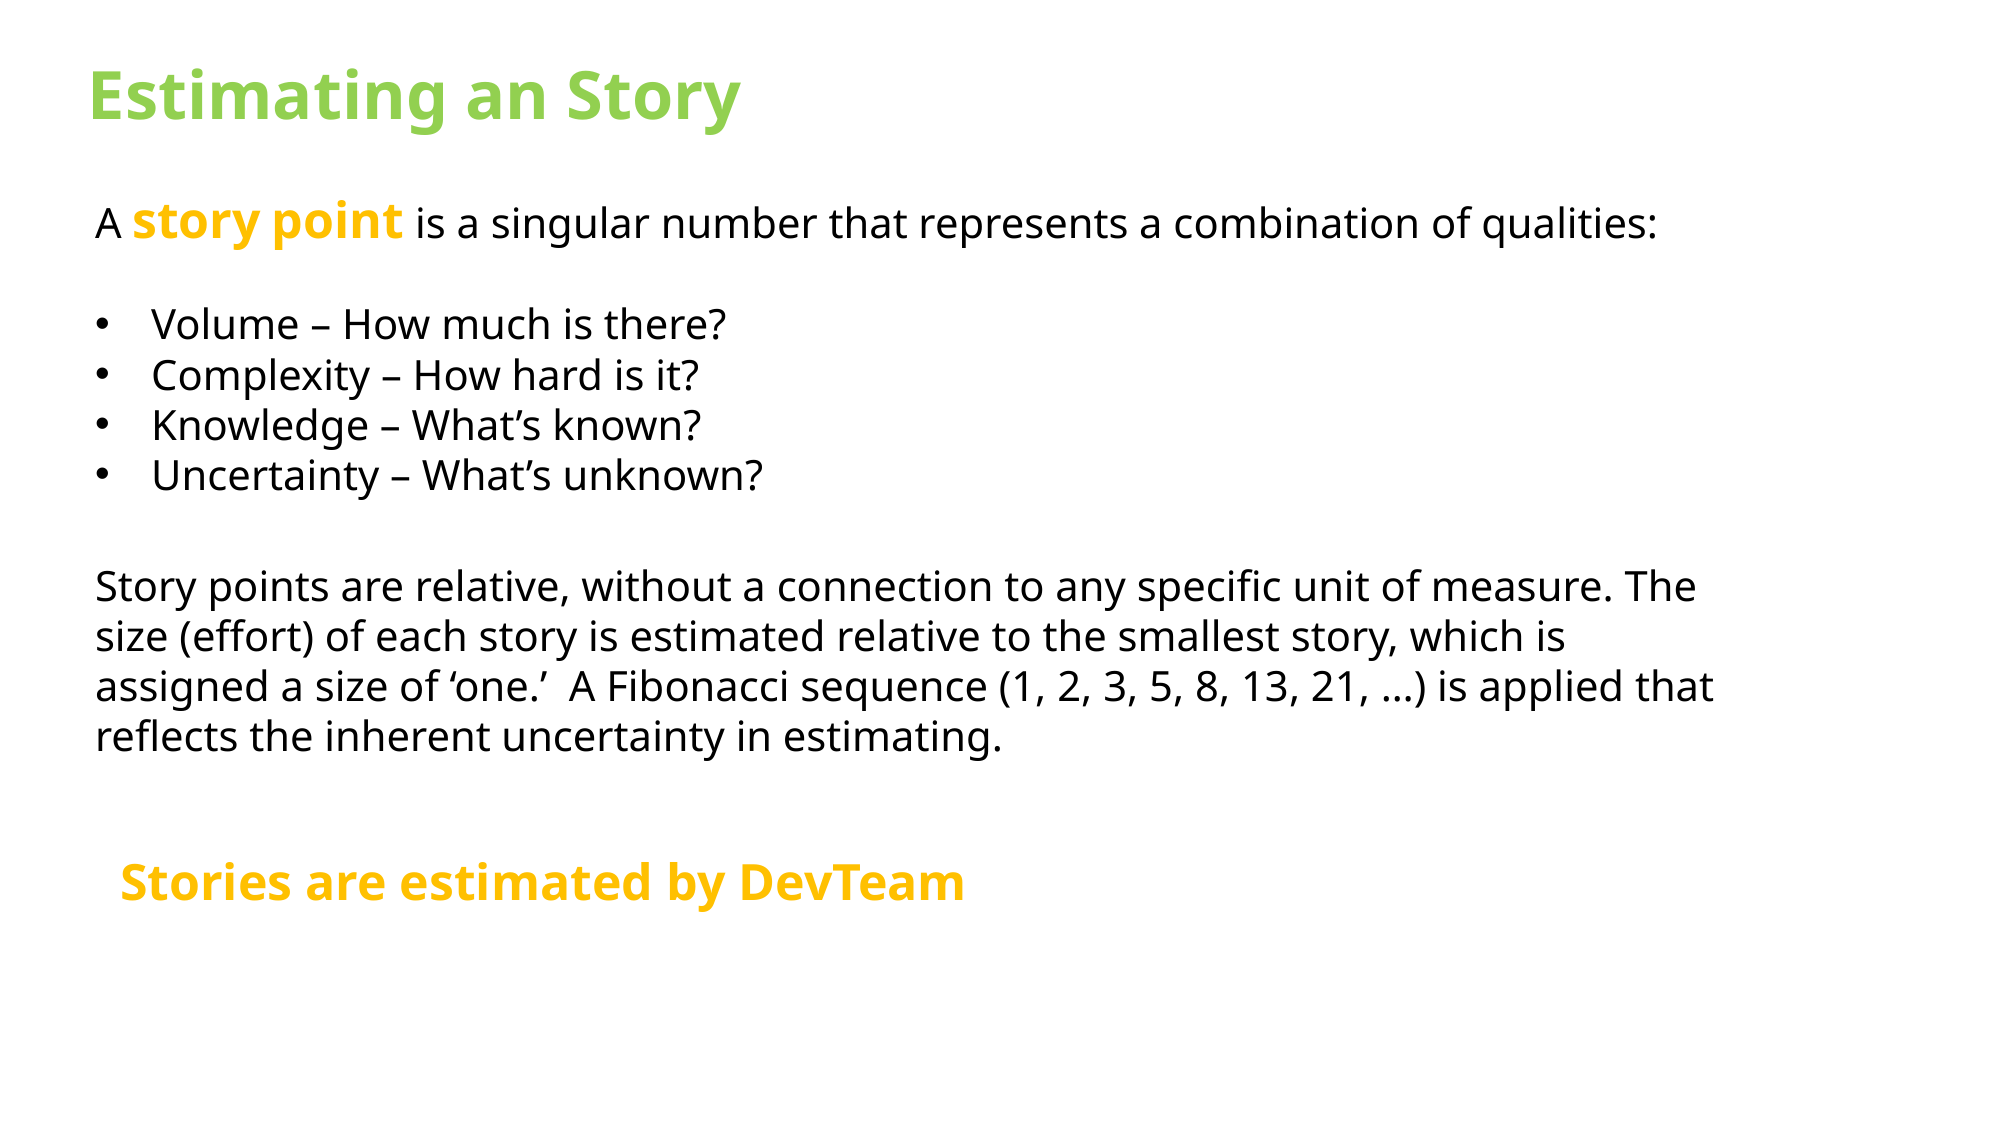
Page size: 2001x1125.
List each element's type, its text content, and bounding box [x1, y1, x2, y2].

text_box Story points are relative, without a connection to any specific unit of measure. The size (effort) of each story is estimated relative to the smallest story, which is assigned a size of ‘one.’ A Fibonacci sequence (1, 2, 3, 5, 8, 13, 21, …) is applied that reflects the inherent uncertainty in estimating. [80, 552, 1760, 768]
text_box Stories are estimated by DevTeam [105, 842, 1785, 918]
title Estimating an Story [80, 49, 2000, 152]
text_box A story point is a singular number that represents a combination of qualities: Volume – How much is there? Complexity – How hard is it? Knowledge – What’s known? Uncertainty – What’s unknown? [80, 181, 1760, 506]
